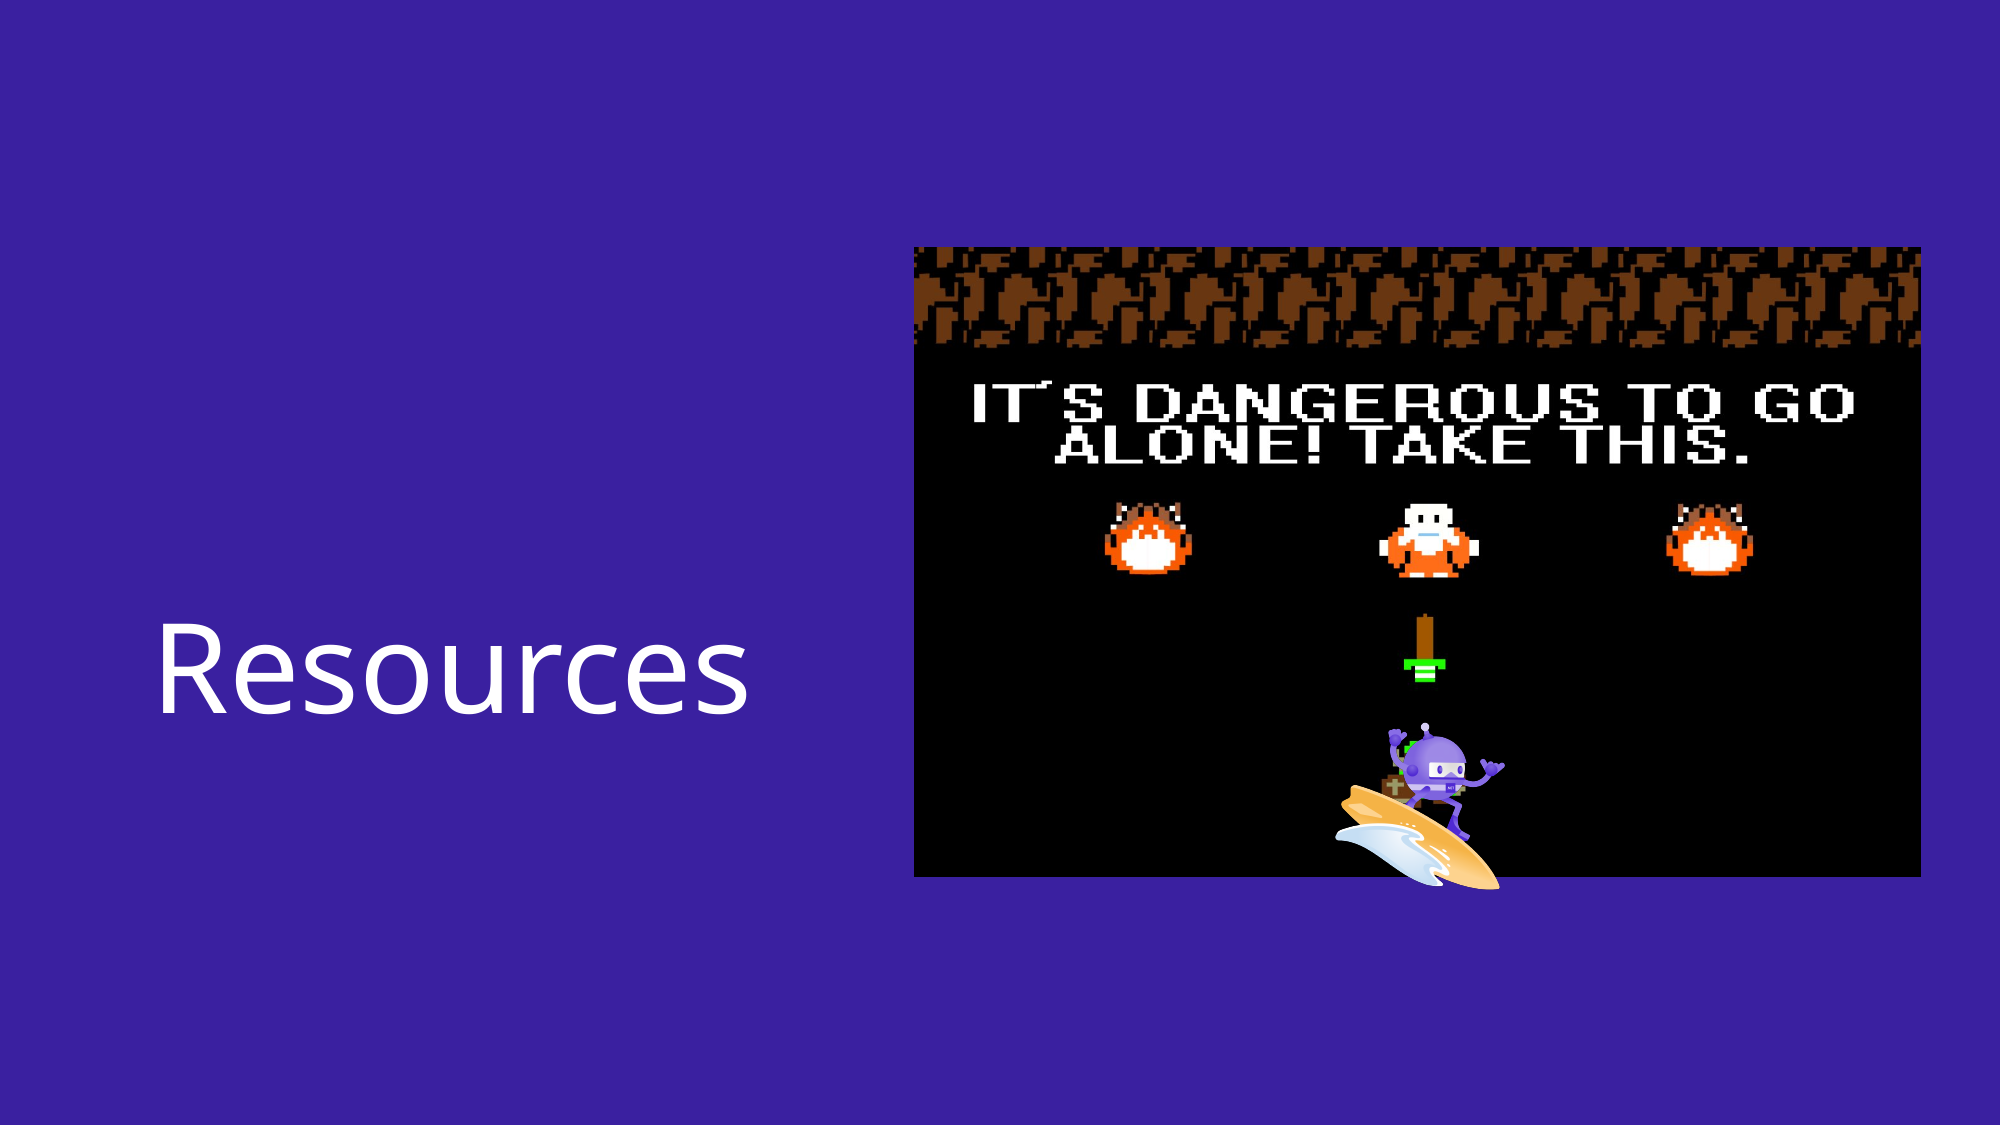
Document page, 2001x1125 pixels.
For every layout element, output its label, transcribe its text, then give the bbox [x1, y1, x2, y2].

picture [914, 247, 1921, 890]
title Resources [136, 280, 914, 749]
